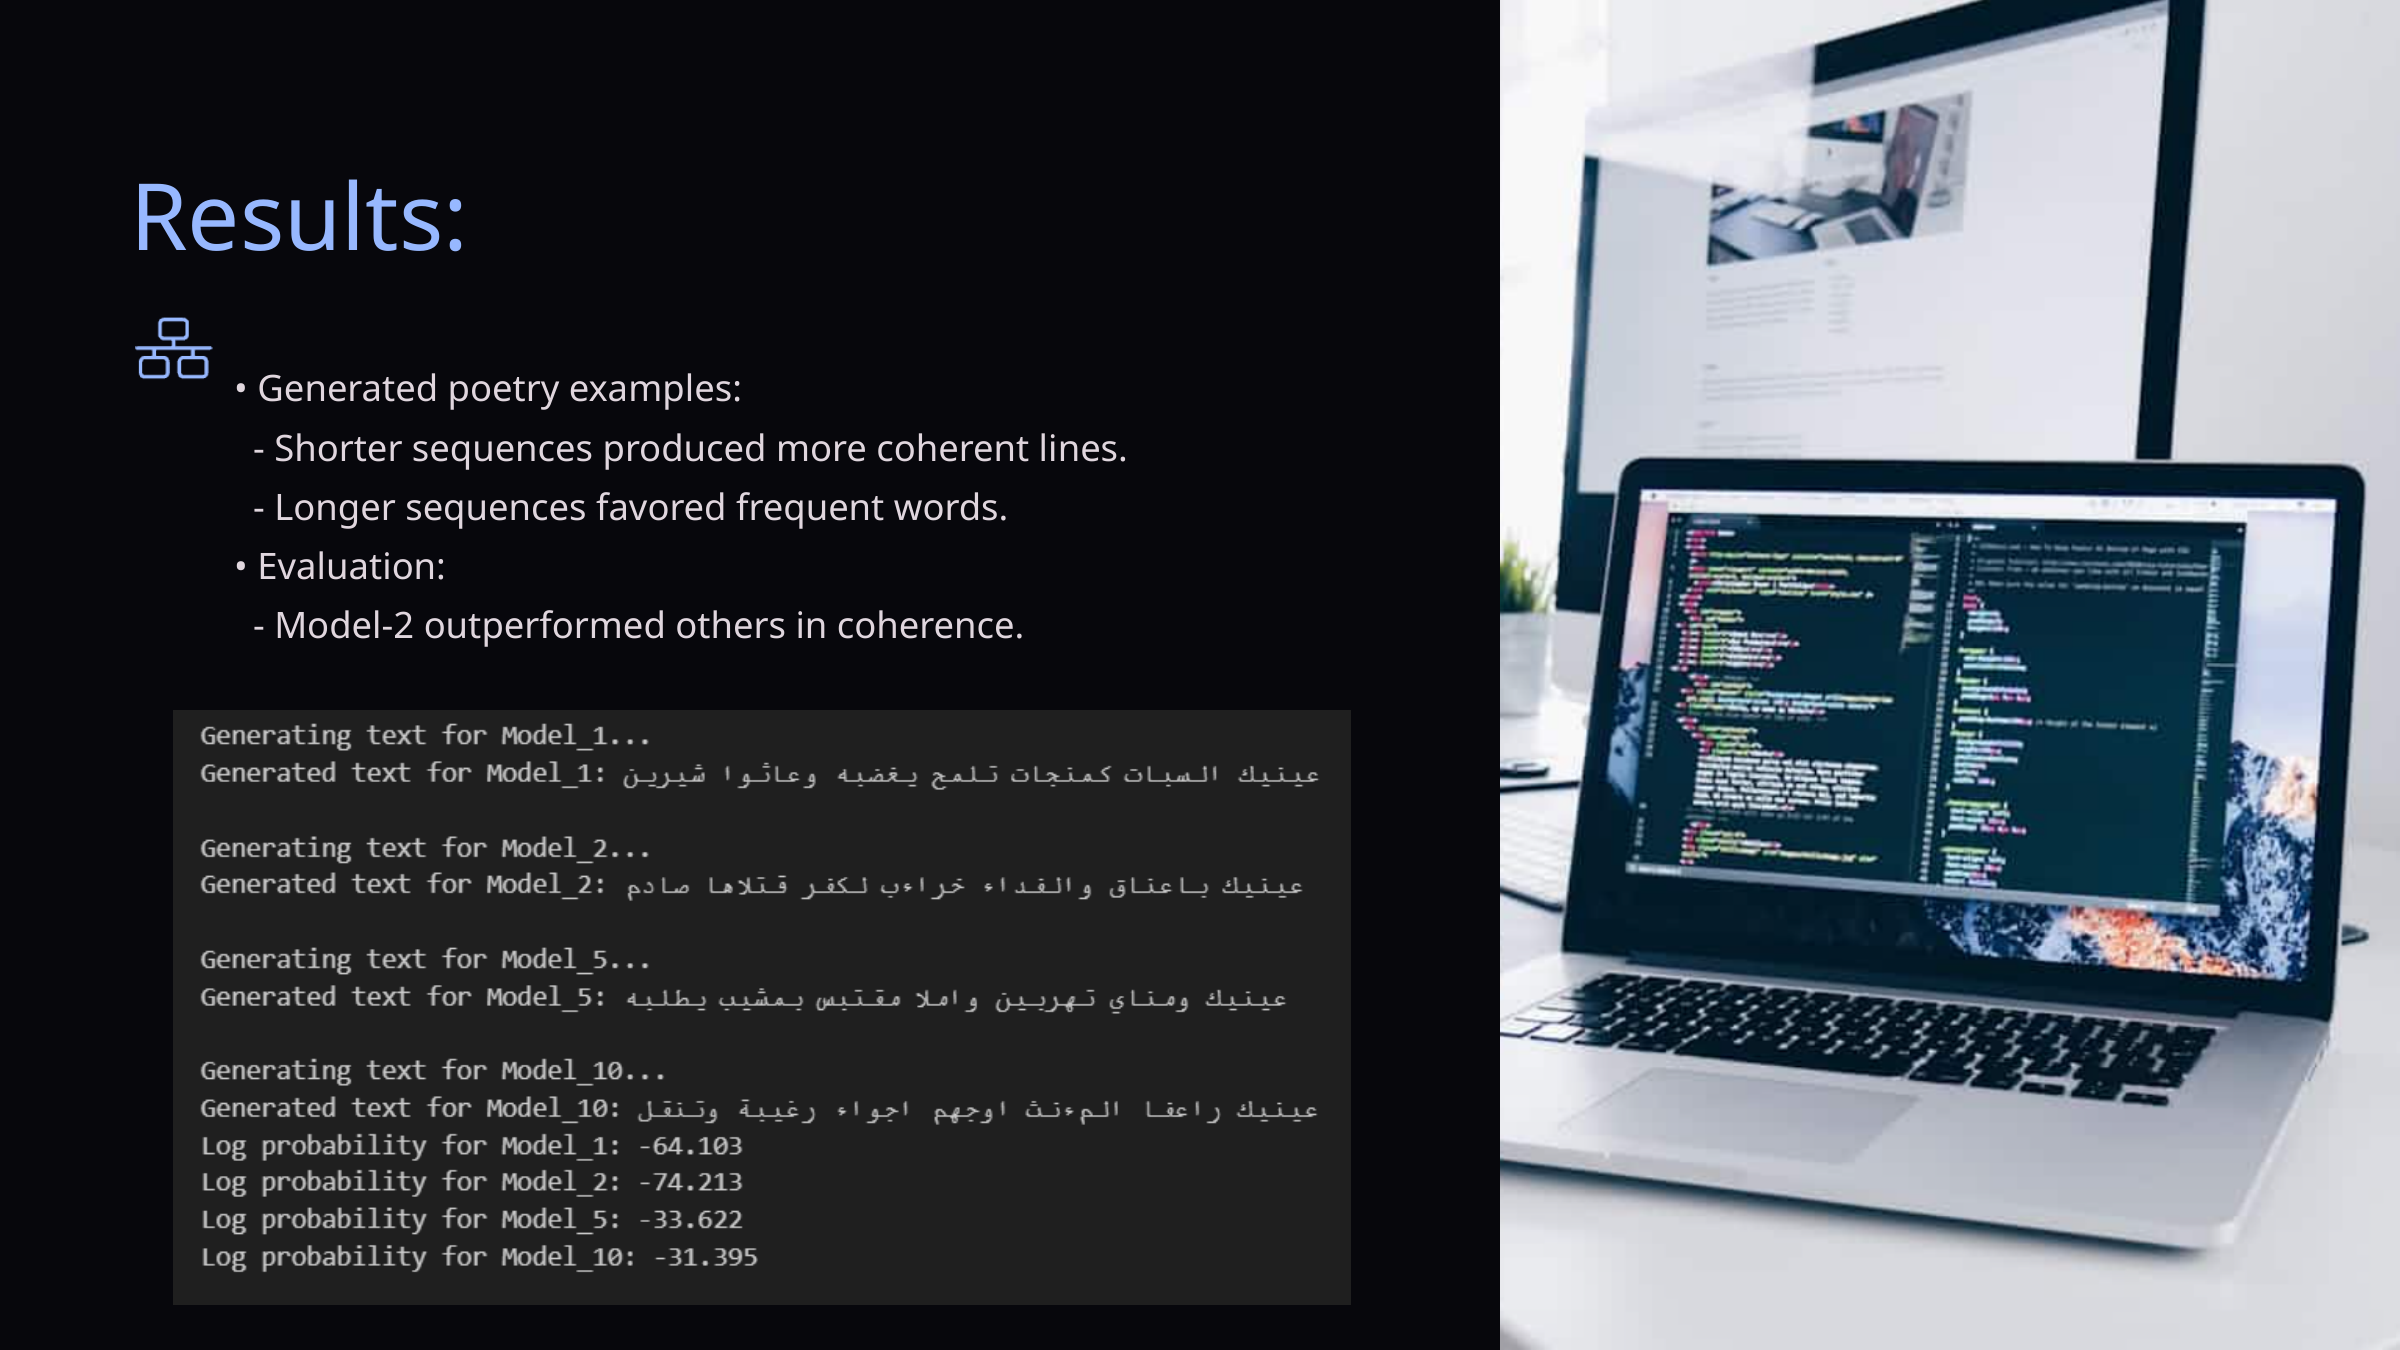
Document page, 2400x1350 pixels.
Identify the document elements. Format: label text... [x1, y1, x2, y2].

picture [173, 710, 1351, 1305]
picture [135, 310, 213, 388]
picture [1499, 0, 2400, 1350]
text_box Results: [130, 153, 1499, 387]
text_box • Generated poetry examples: - Shorter sequences produced more coherent lines. - Longer sequences favored frequent words. • Evaluation: - Model-2 outperformed others in coherence. [234, 349, 1350, 710]
